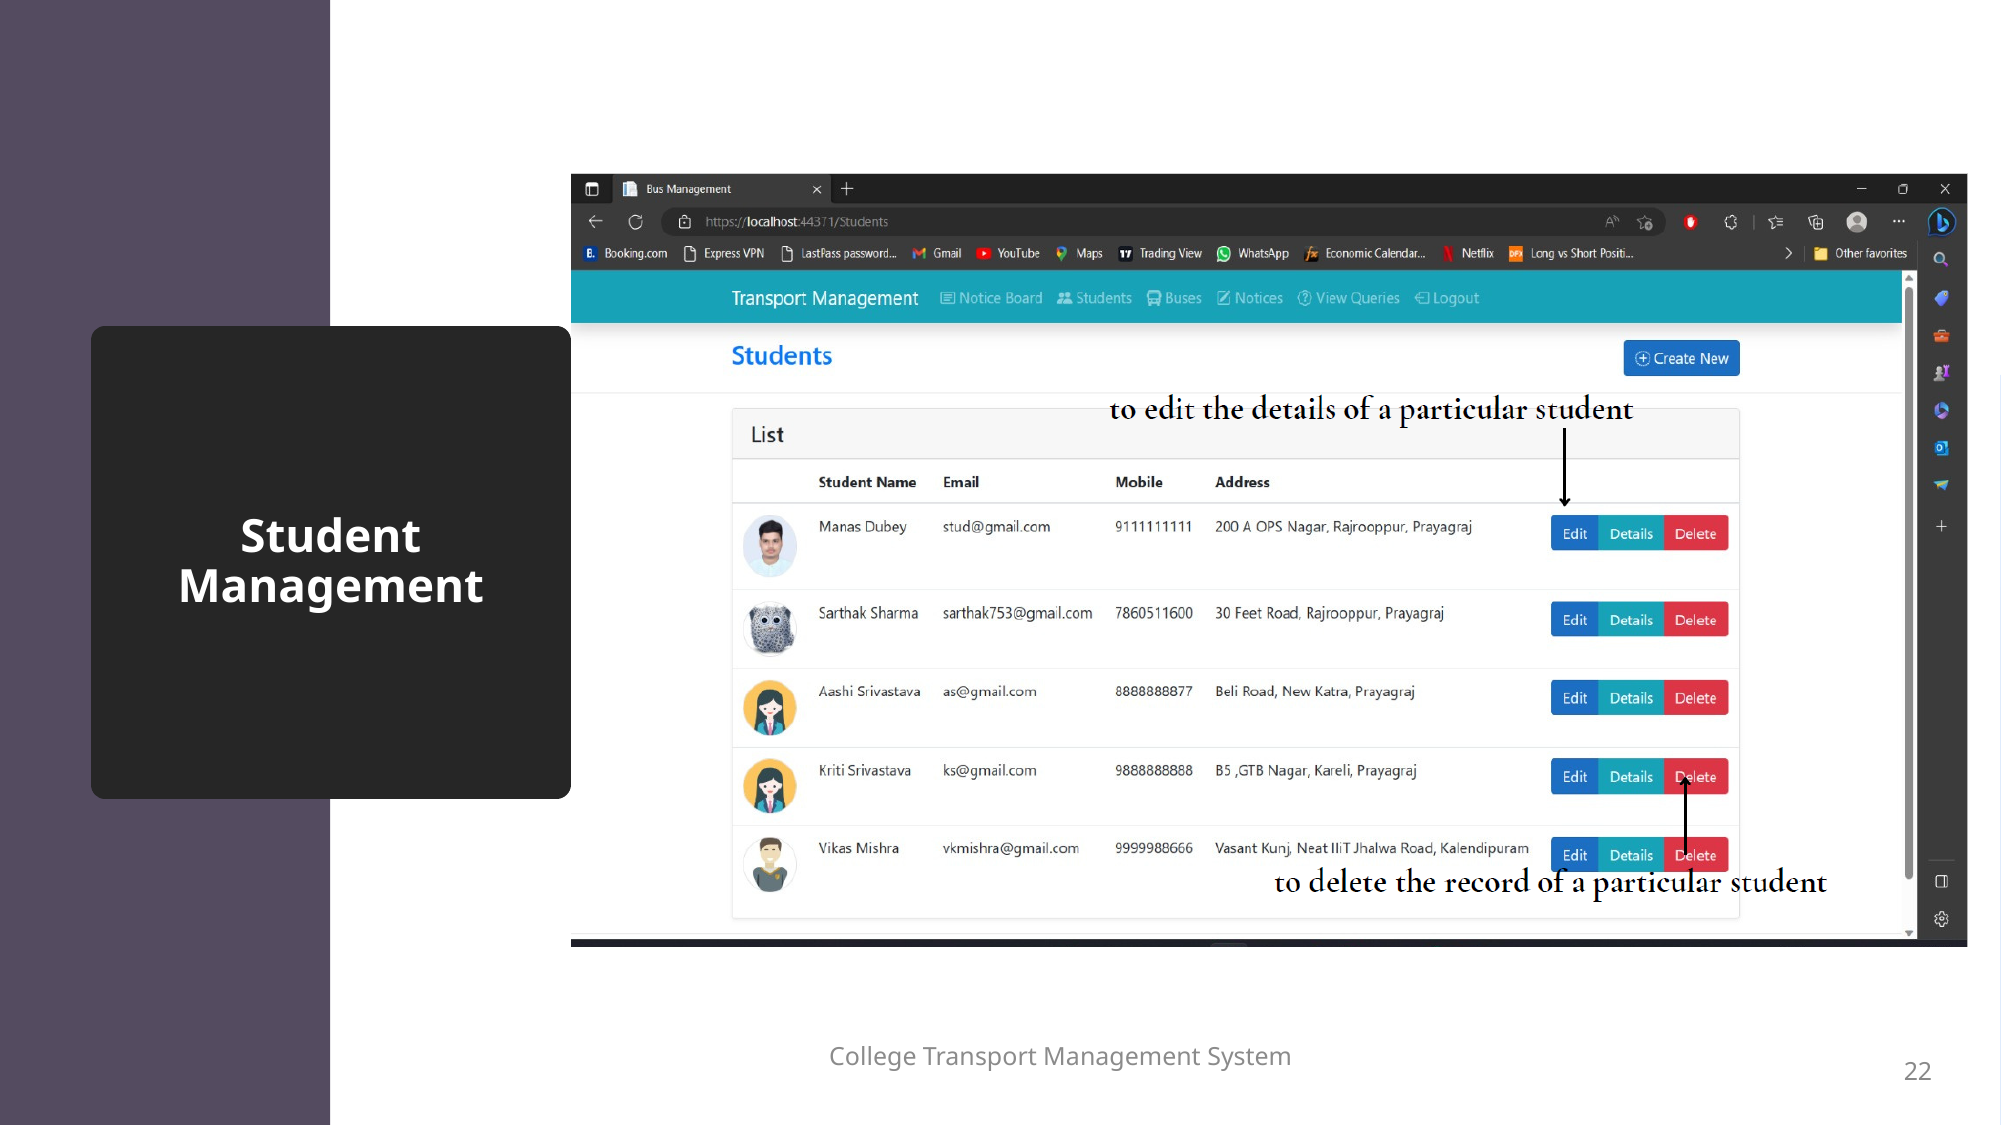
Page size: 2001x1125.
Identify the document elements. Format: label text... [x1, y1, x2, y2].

picture [571, 173, 1968, 947]
footer College Transport Management System [814, 1032, 1968, 1093]
text_box [0, 0, 331, 1125]
text_box [331, 0, 2000, 1125]
title Student Management [105, 340, 557, 785]
slide_number 22 [1855, 1042, 1948, 1103]
